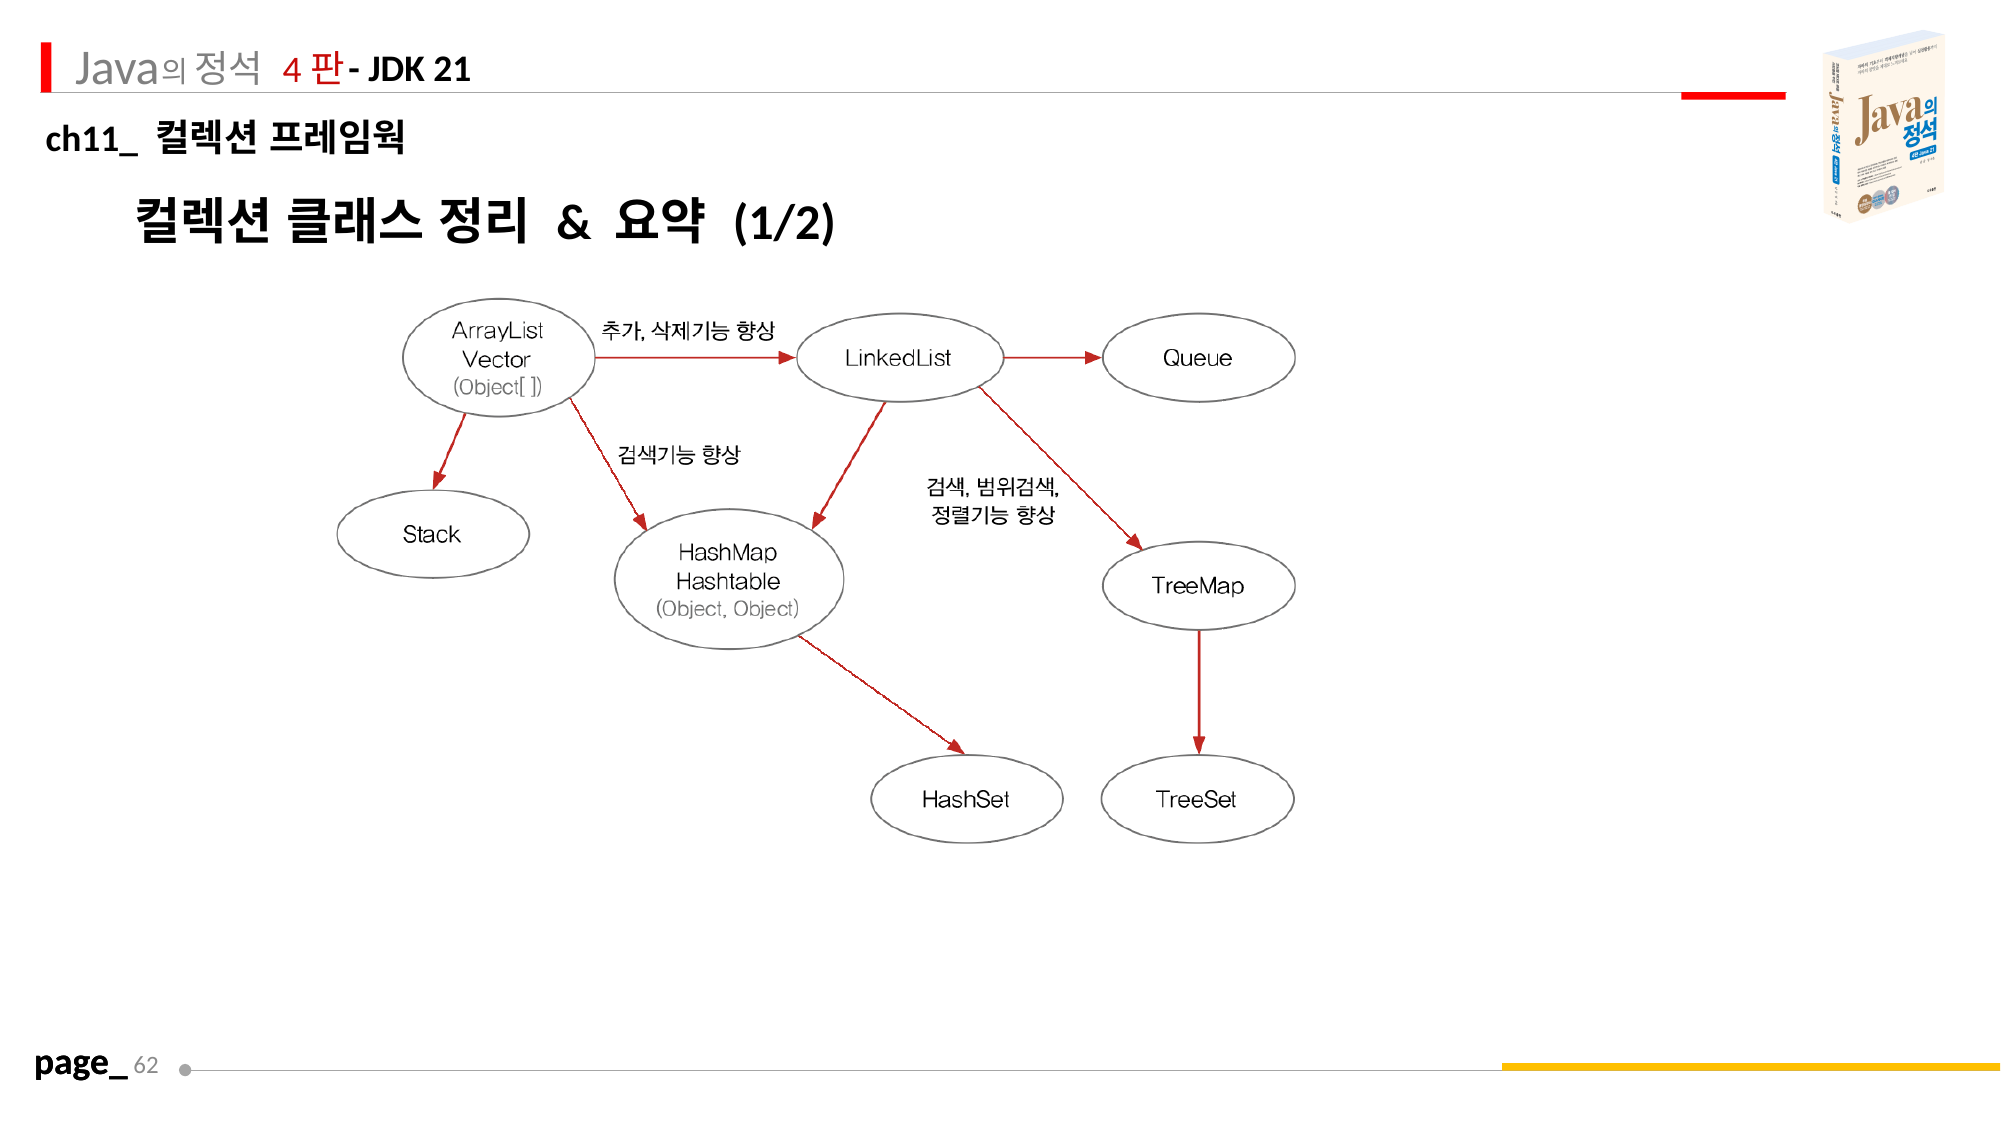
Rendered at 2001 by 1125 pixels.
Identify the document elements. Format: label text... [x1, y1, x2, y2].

text_box page_ [19, 1030, 145, 1090]
picture [1819, 26, 1950, 182]
text_box 컬렉션 클래스 정리 & 요약 (1/2) [119, 182, 1952, 258]
slide_number 62 [106, 1033, 174, 1094]
picture [330, 287, 1304, 851]
